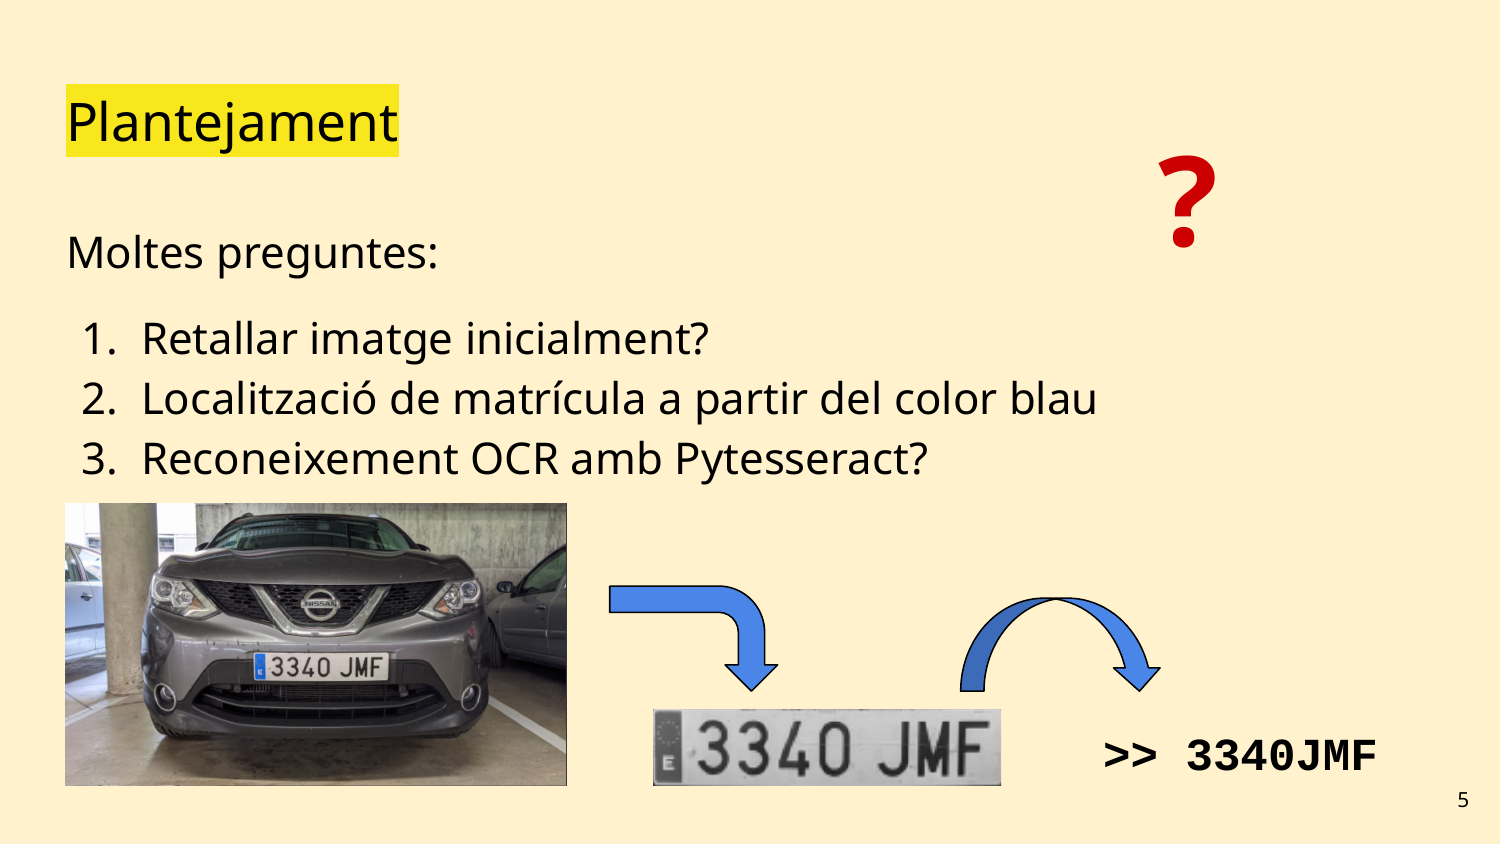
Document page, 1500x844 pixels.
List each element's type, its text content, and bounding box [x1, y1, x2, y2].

list Moltes preguntes: Retallar imatge inicialment? Localització de matrícula a partir del color blau Reconeixement OCR amb Pytesseract? [51, 202, 1272, 750]
picture [652, 709, 1002, 786]
slide_number ‹#› [1394, 769, 1484, 834]
text_box [960, 598, 1161, 692]
text_box >> 3340JMF [1088, 709, 1405, 795]
text_box ? [1144, 106, 1405, 287]
picture [64, 503, 567, 786]
text_box [609, 586, 778, 692]
title Plantejament [51, 72, 1449, 167]
